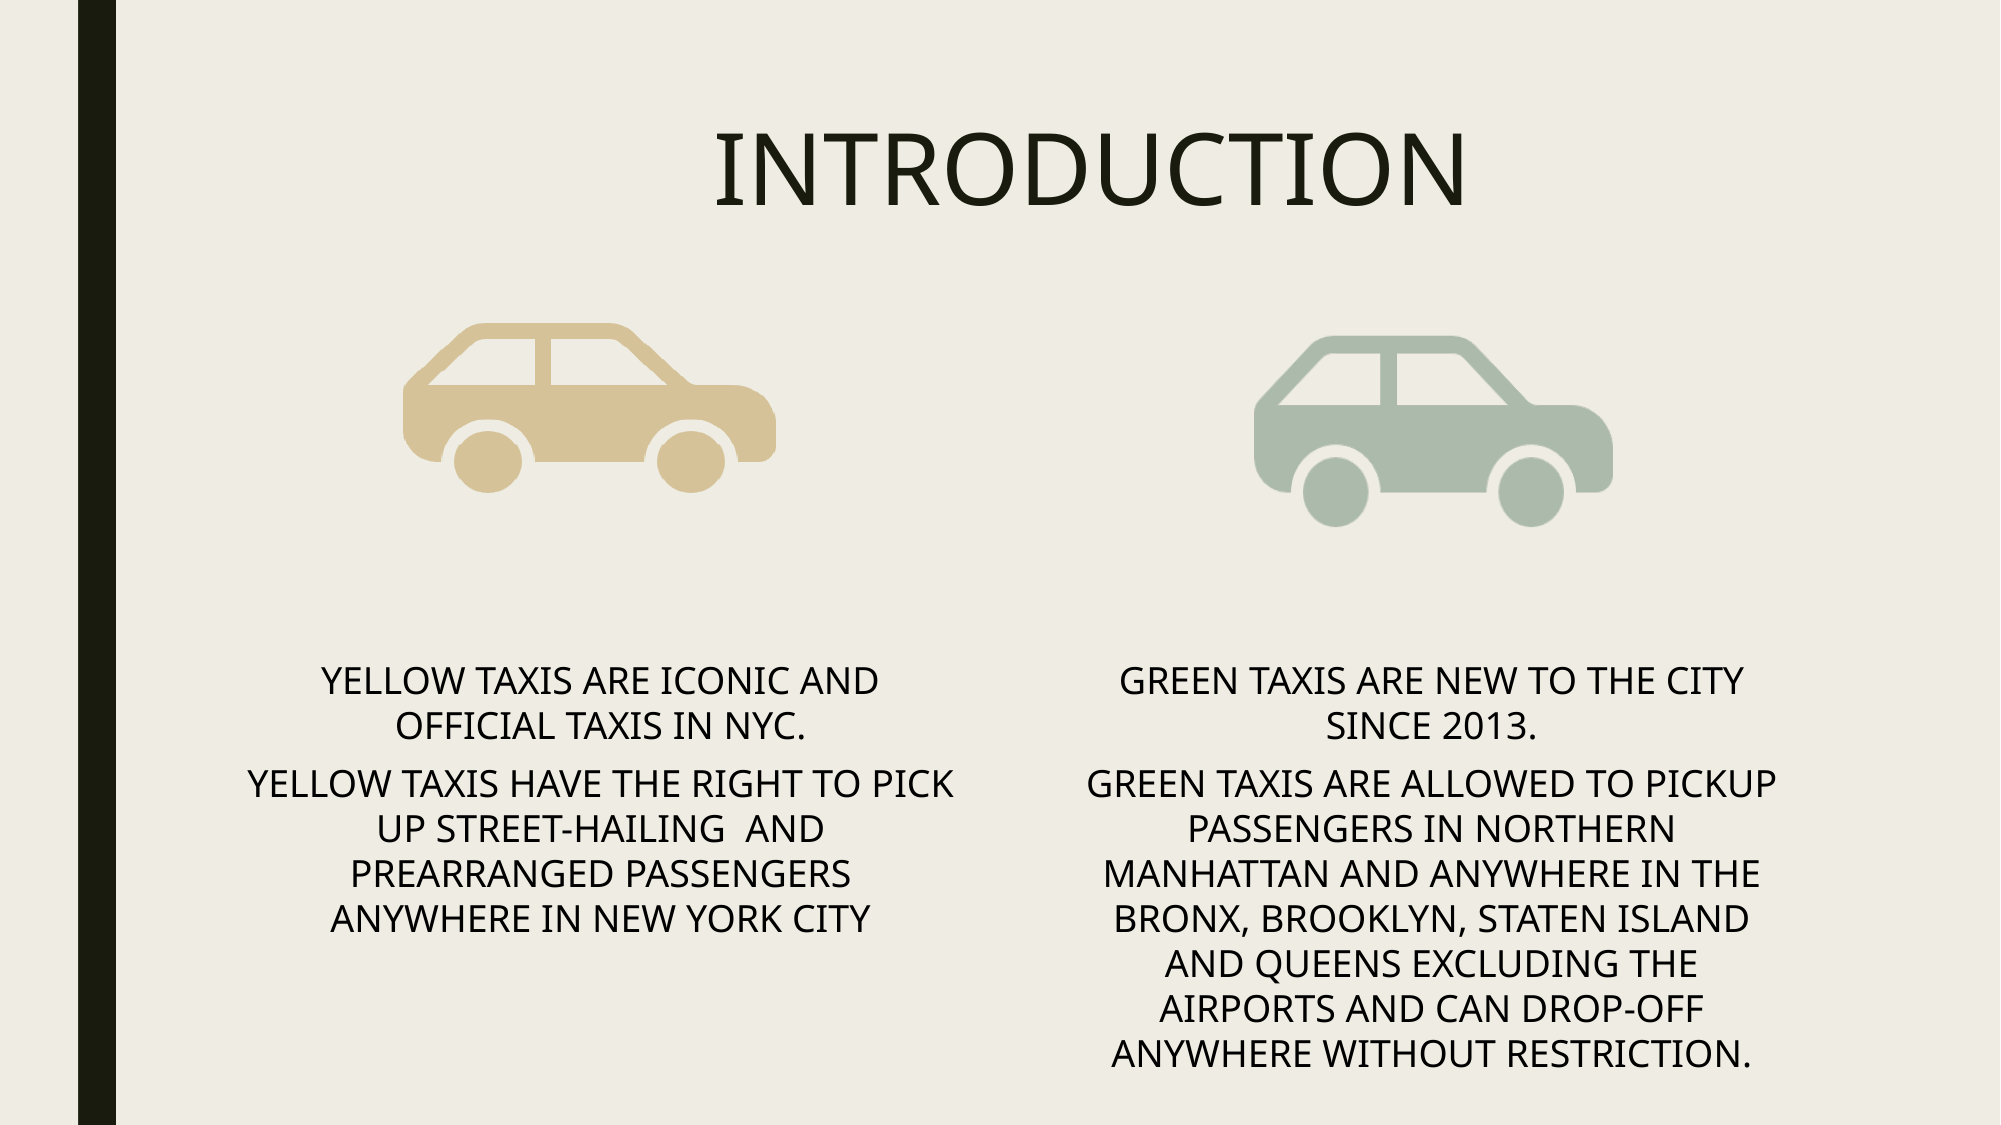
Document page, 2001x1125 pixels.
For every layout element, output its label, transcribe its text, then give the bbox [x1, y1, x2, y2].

text_box [78, 0, 116, 1125]
title INTRODUCTION [225, 112, 1800, 357]
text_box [246, 223, 1787, 1013]
